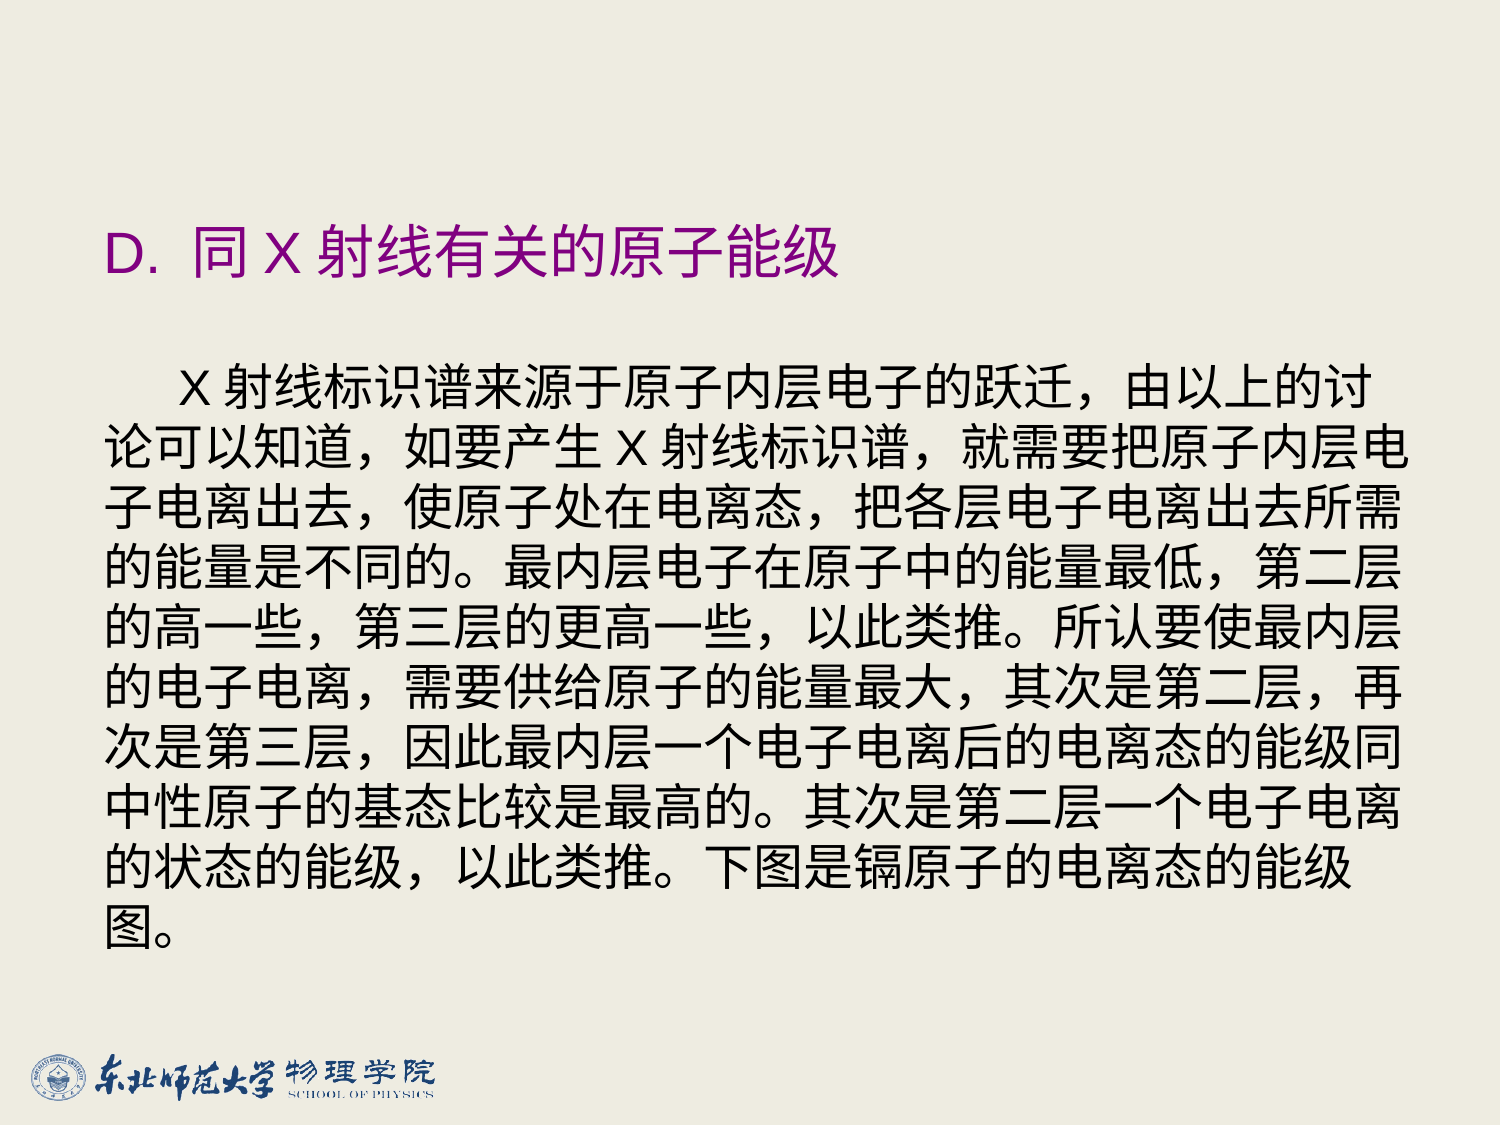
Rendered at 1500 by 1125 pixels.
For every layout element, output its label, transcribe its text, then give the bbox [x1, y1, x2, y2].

text_box D. 同X射线有关的原子能级 X射线标识谱来源于原子内层电子的跃迁，由以上的讨论可以知道，如要产生X射线标识谱，就需要把原子内层电子电离出去，使原子处在电离态，把各层电子电离出去所需的能量是不同的。最内层电子在原子中的能量最低，第二层的高一些，第三层的更高一些，以此类推。所认要使最内层的电子电离，需要供给原子的能量最大，其次是第二层，再次是第三层，因此最内层一个电子电离后的电离态的能级同中性原子的基态比较是最高的。其次是第二层一个电子电离的状态的能级，以此类推。下图是镉原子的电离态的能级图。 [88, 208, 1436, 963]
picture [20, 1054, 440, 1101]
